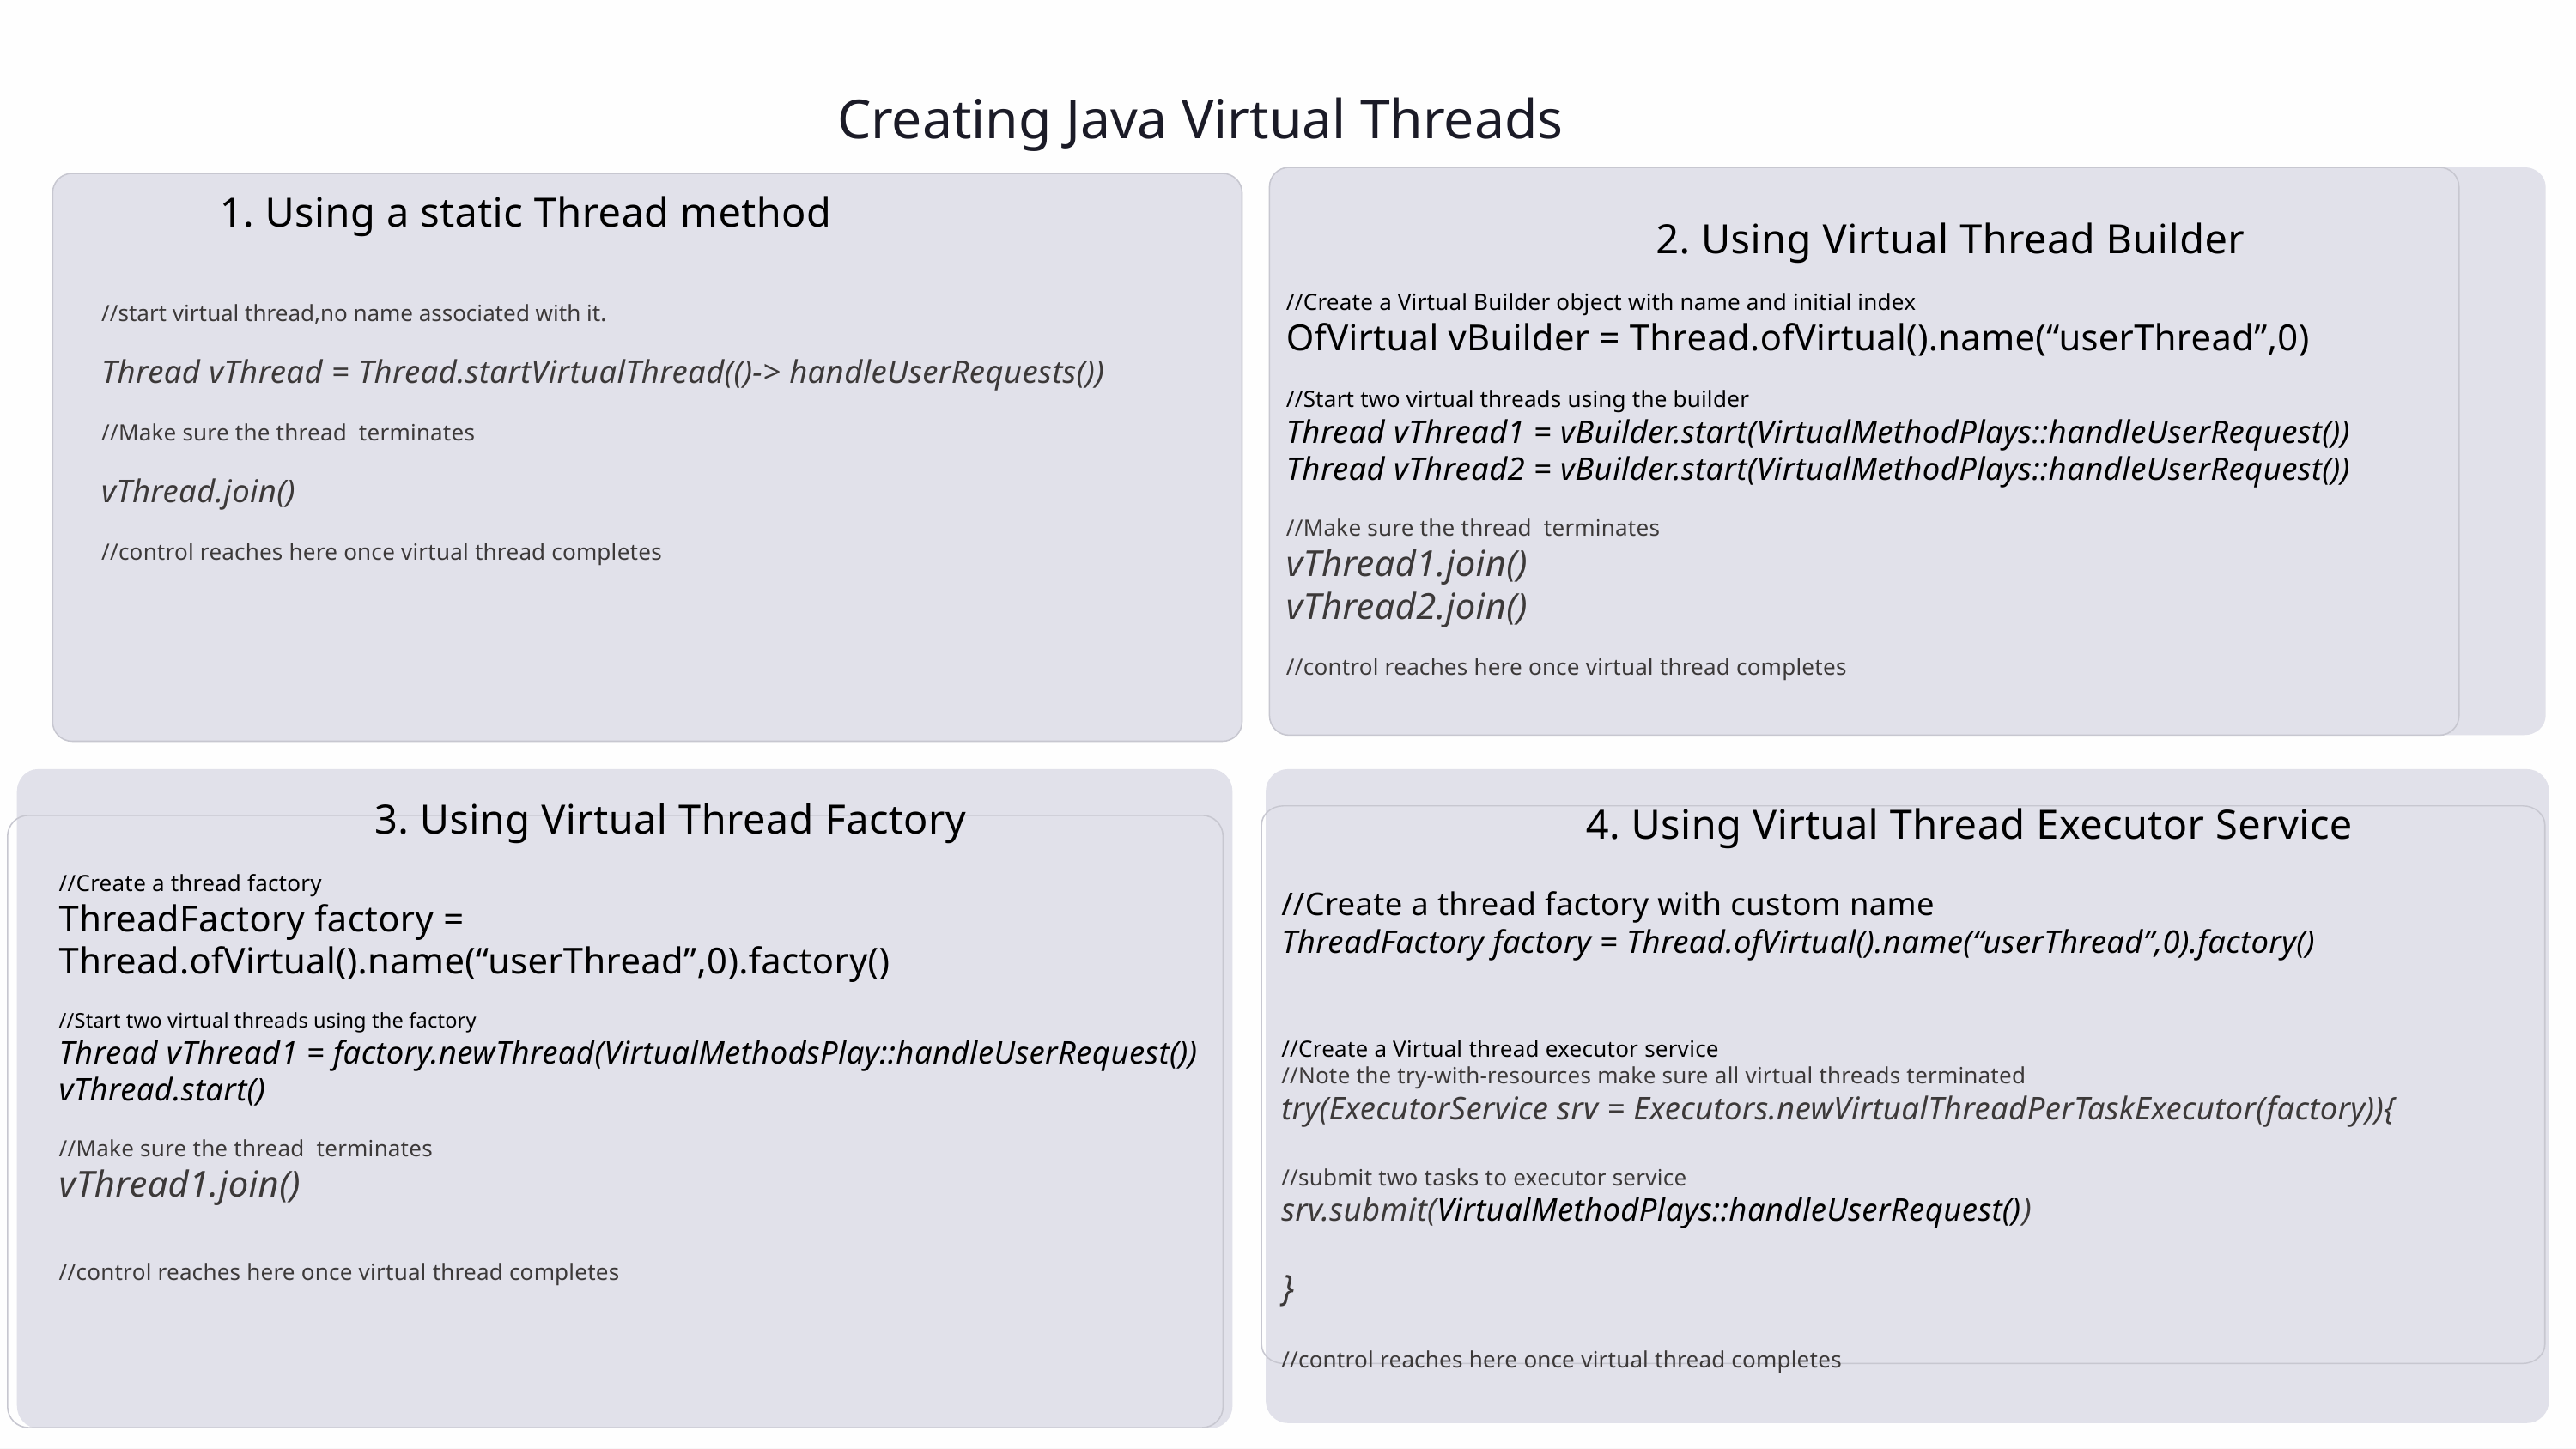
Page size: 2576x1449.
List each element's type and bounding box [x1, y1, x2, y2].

text_box [52, 172, 1243, 743]
text_box [1268, 166, 2546, 767]
text_box [6, 768, 1260, 1428]
text_box [0, 0, 2576, 1449]
text_box [1261, 768, 2560, 1424]
